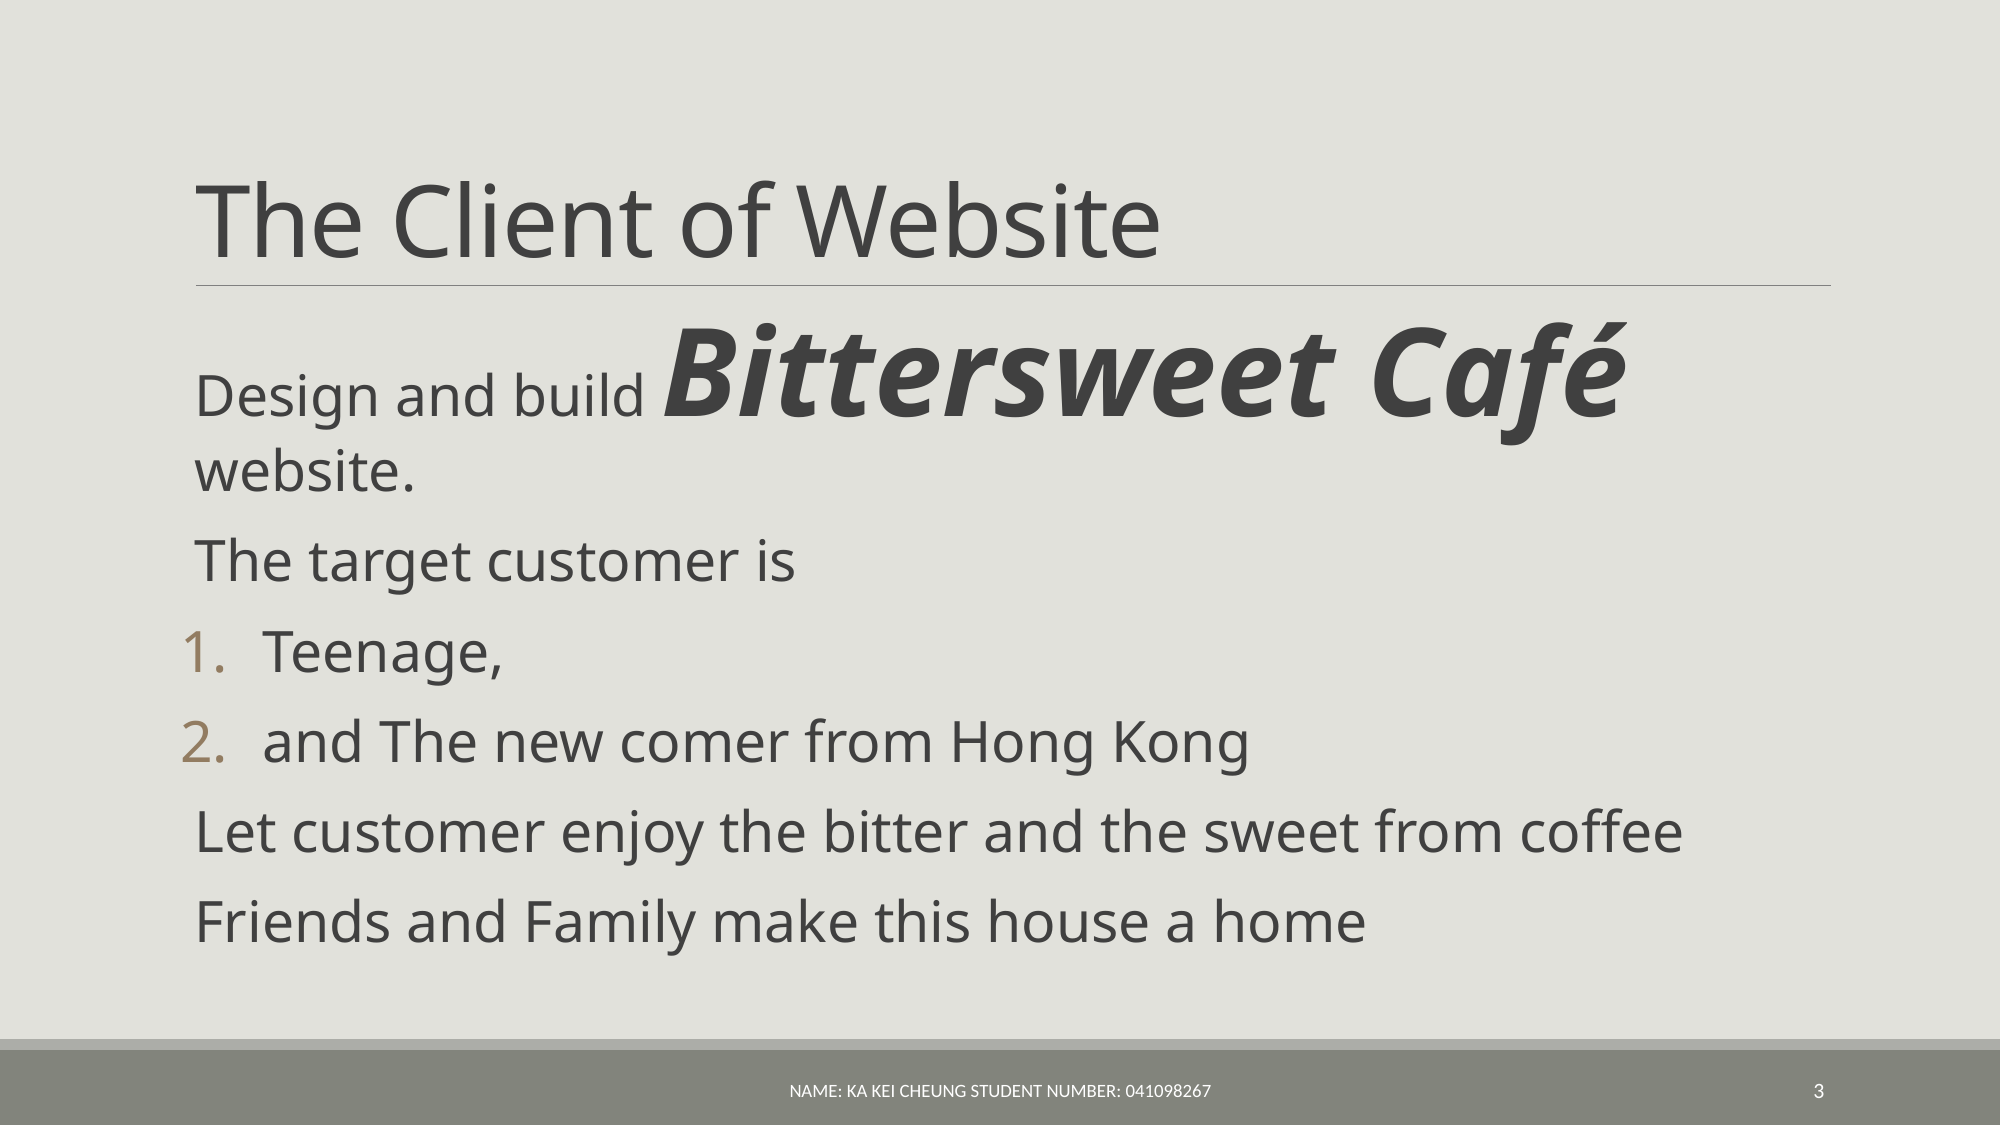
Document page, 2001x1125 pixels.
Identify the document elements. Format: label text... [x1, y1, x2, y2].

list Design and build Bittersweet Café website. The target customer is Teenage, and The new comer from Hong Kong Let customer enjoy the bitter and the sweet from coffee Friends and Family make this house a home [180, 302, 1830, 963]
slide_number 3 [1624, 1059, 1840, 1120]
title The Client of Website [180, 47, 1830, 285]
footer Name: Ka Kei Cheung Student Number: 041098267 [604, 1059, 1396, 1120]
